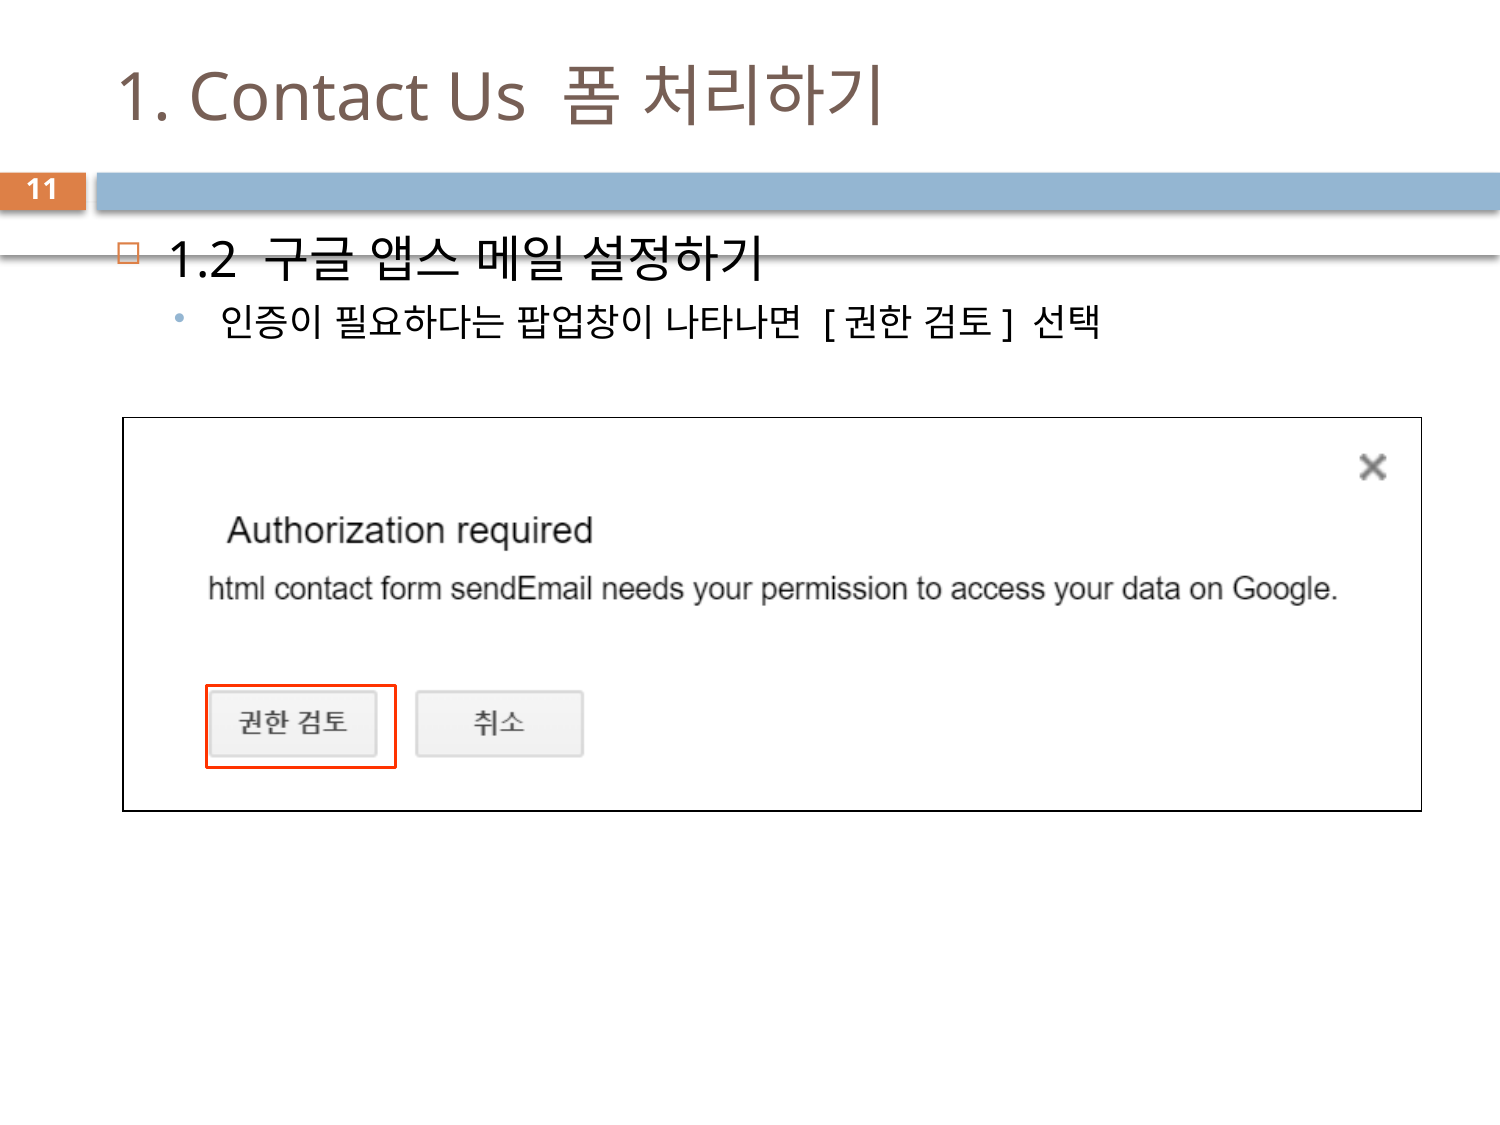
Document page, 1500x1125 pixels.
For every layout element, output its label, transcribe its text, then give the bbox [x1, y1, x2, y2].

title 1. Contact Us 폼 처리하기 [100, 37, 1438, 149]
slide_number 11 [0, 170, 87, 211]
list 1.2 구글 앱스 메일 설정하기 인증이 필요하다는 팝업창이 나타나면 [권한 검토] 선택 [100, 219, 1438, 1047]
picture [123, 418, 1422, 811]
